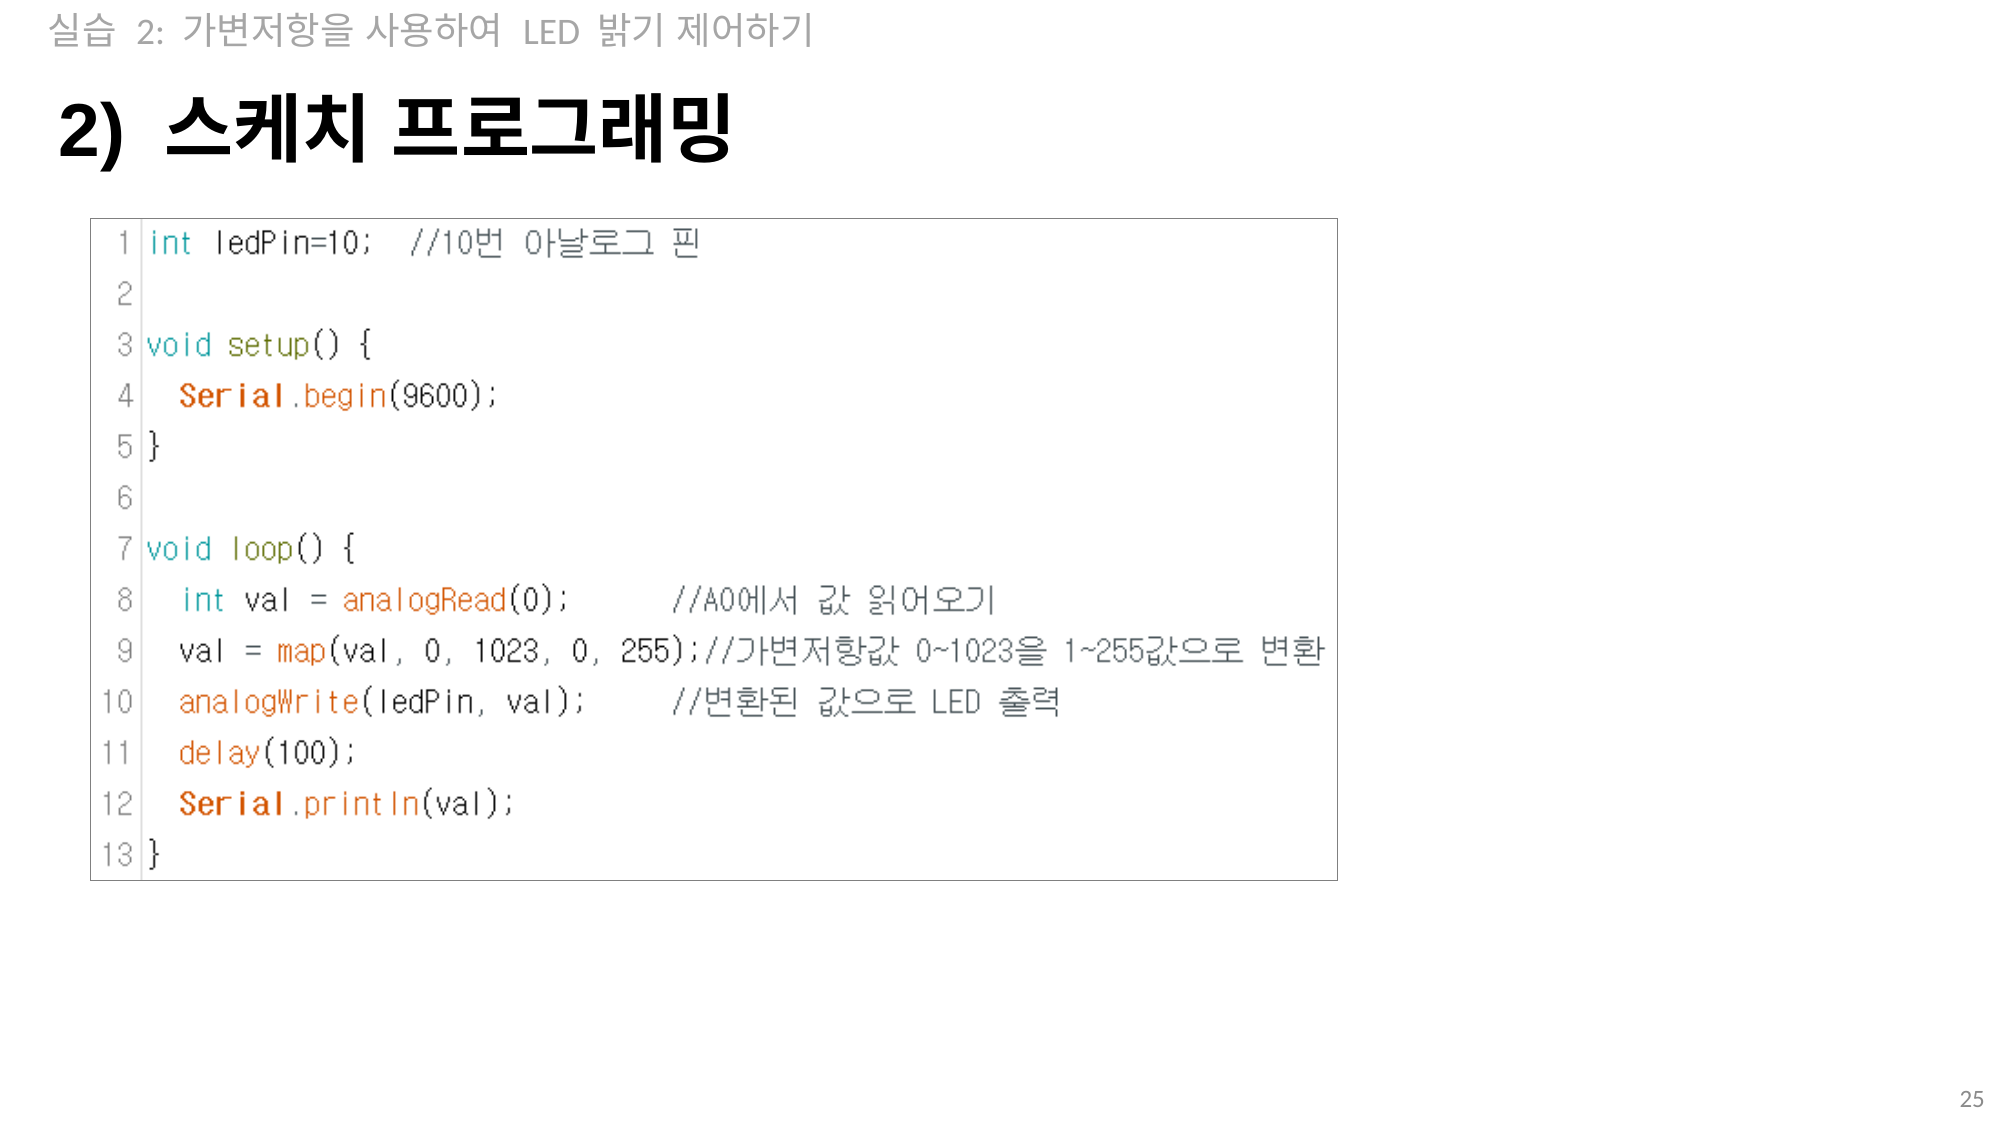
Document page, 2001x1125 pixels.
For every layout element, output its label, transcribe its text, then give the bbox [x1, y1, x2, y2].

text_box 실습 2: 가변저항을 사용하여 LED 밝기 제어하기 [32, 0, 841, 60]
text_box 2) 스케치 프로그래밍 [43, 84, 1338, 195]
slide_number 25 [1550, 1067, 2000, 1125]
picture [90, 218, 1338, 881]
